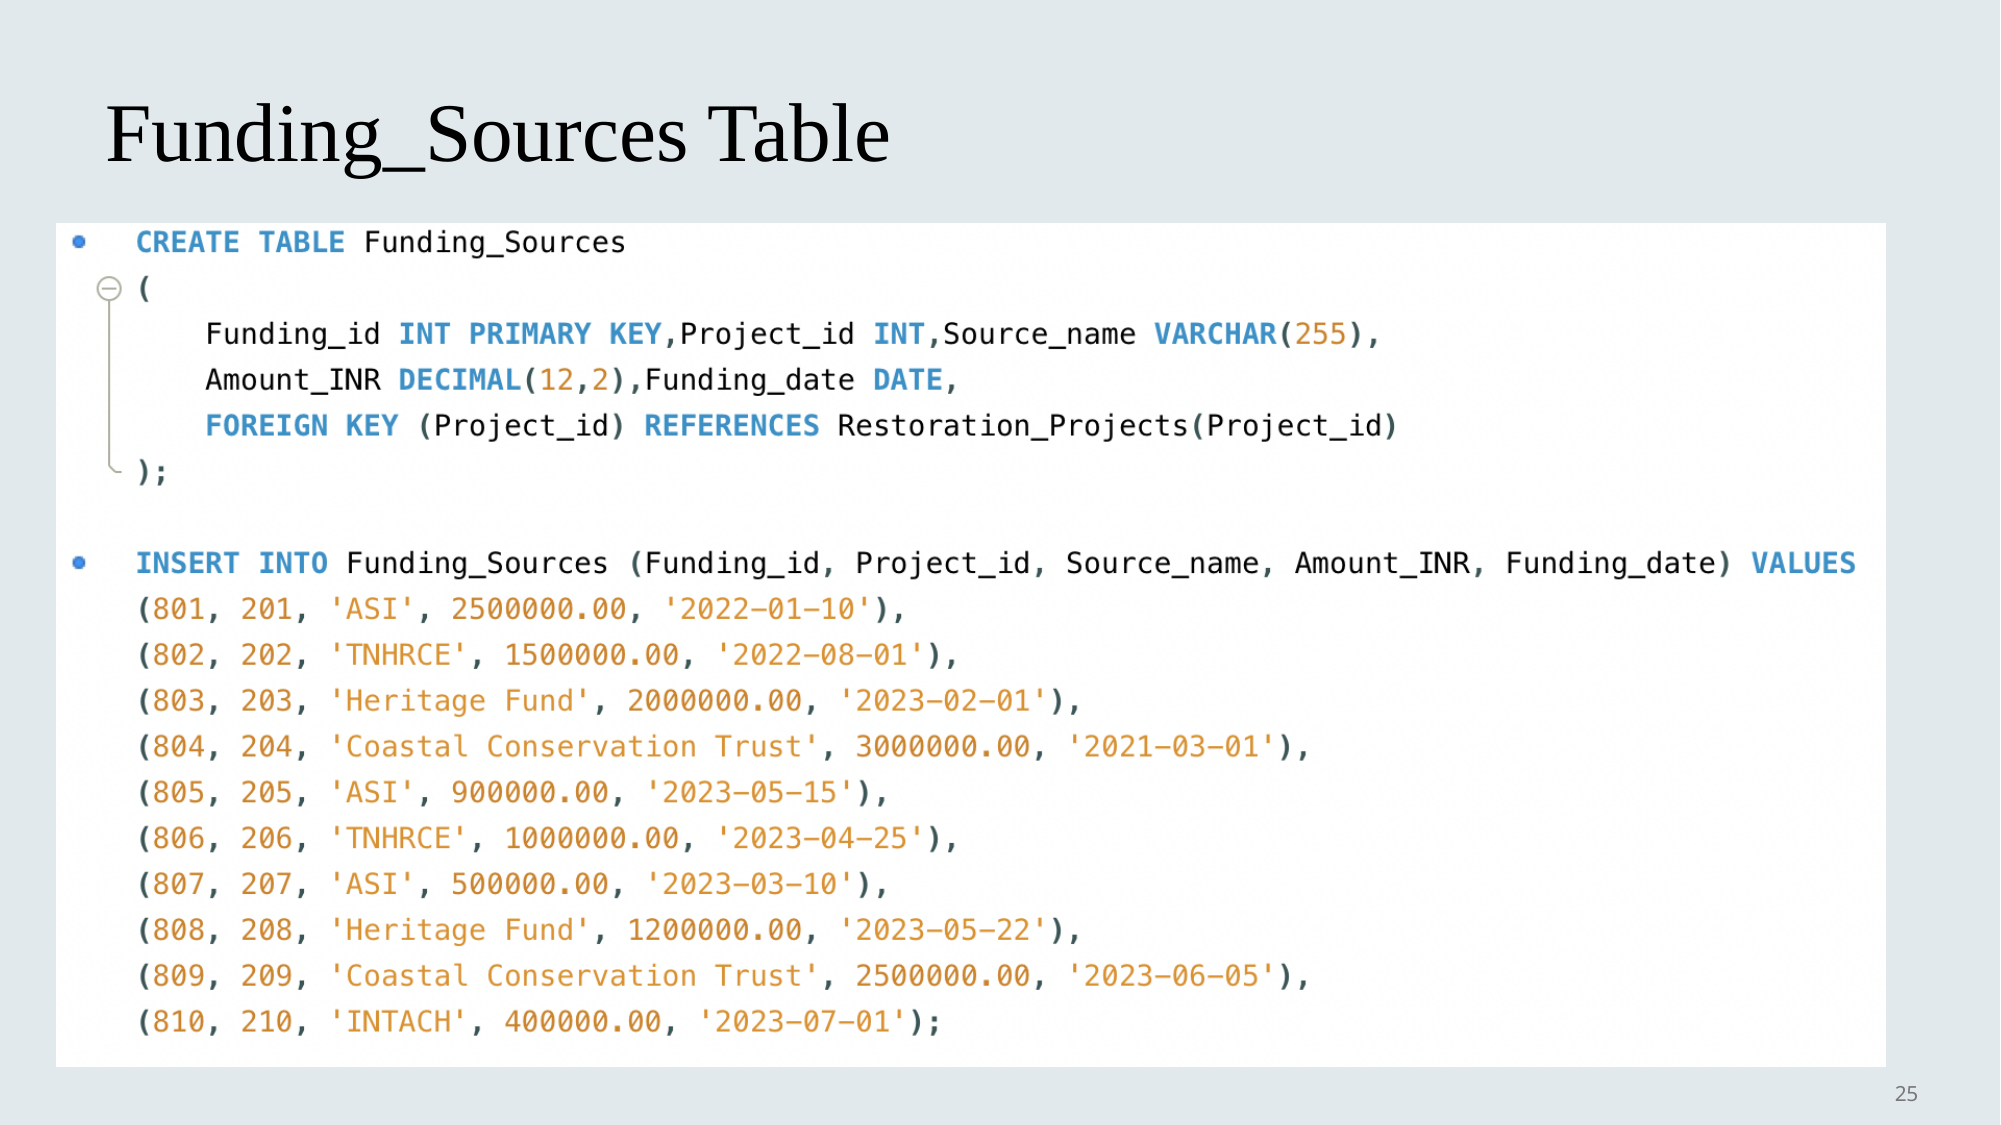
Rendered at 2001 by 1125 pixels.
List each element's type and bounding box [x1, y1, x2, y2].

text_box [0, 0, 2000, 1125]
picture [56, 222, 1887, 1068]
